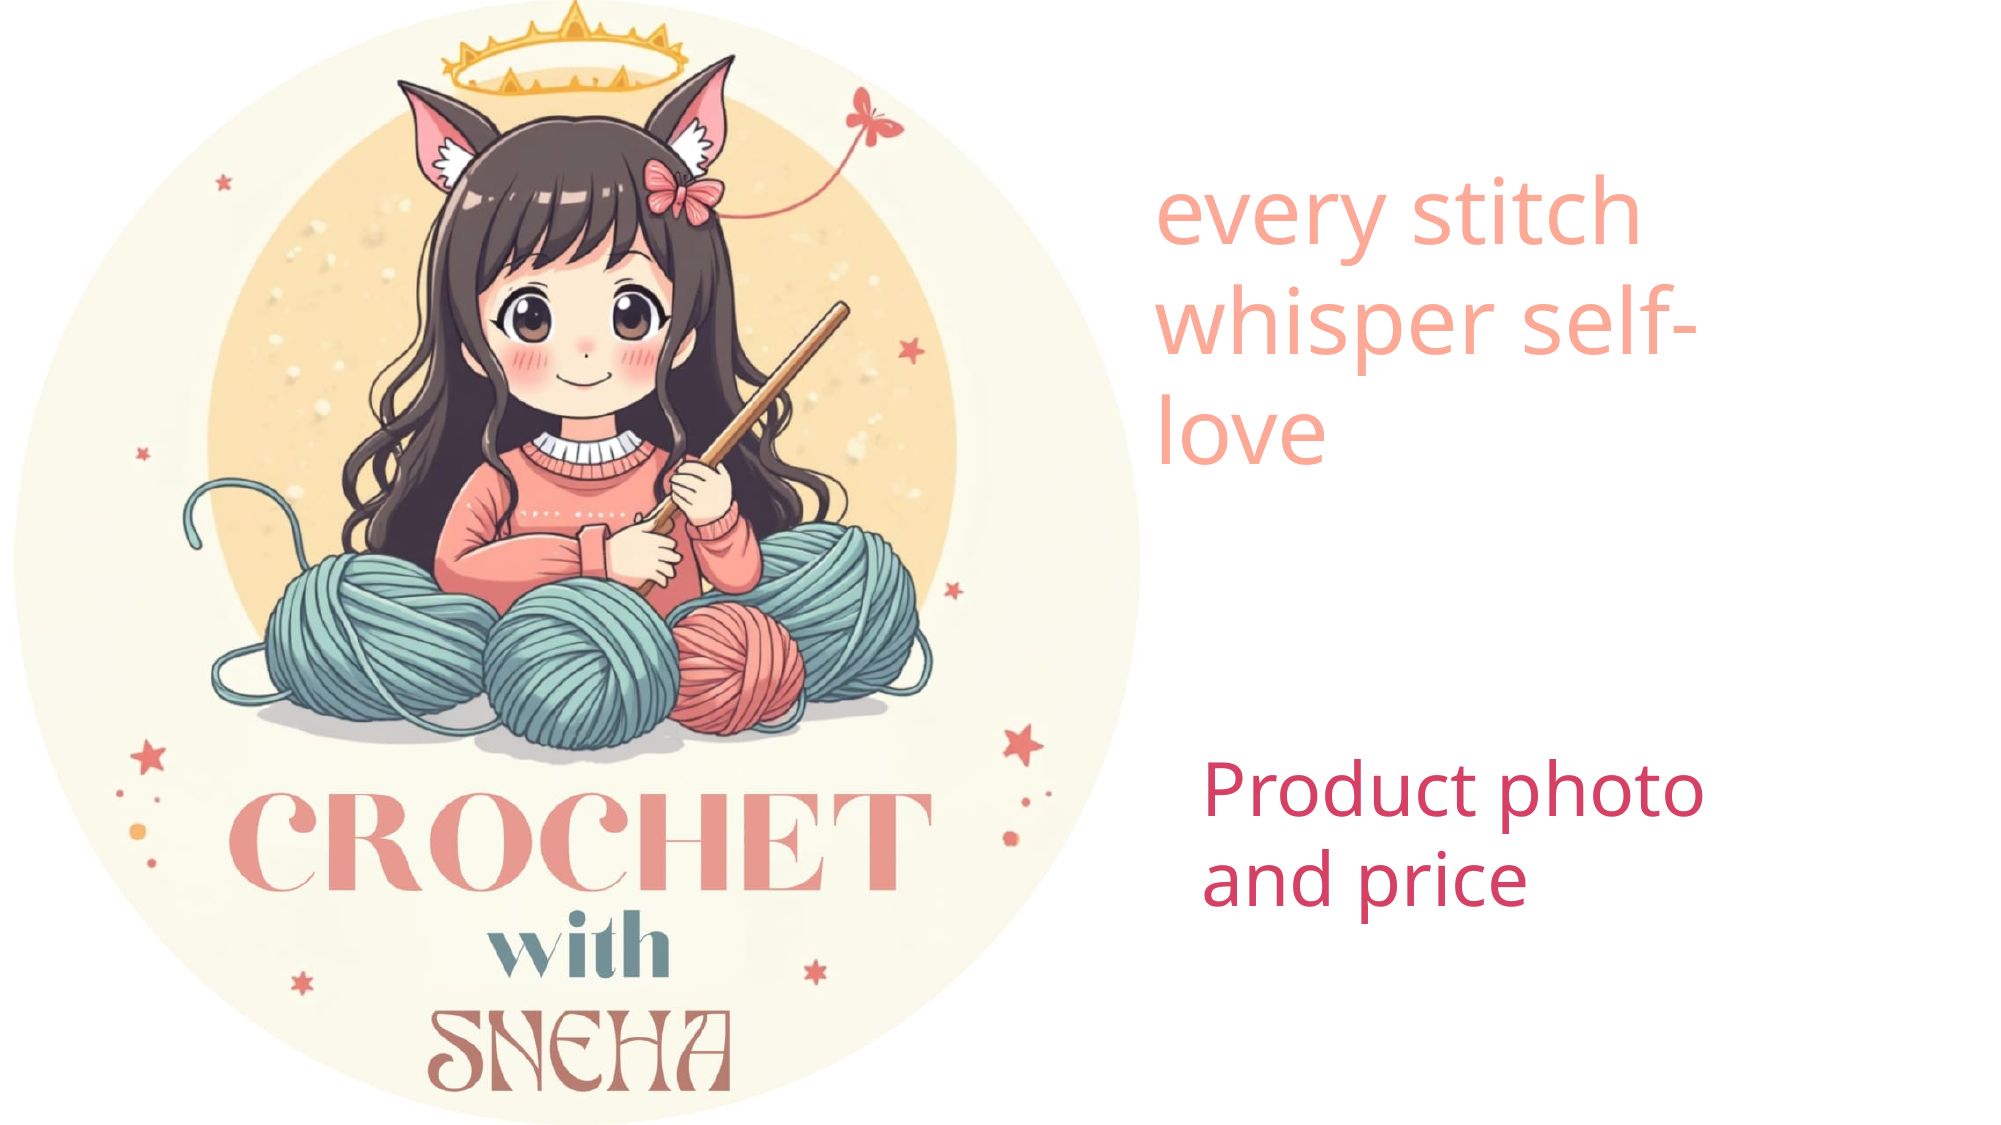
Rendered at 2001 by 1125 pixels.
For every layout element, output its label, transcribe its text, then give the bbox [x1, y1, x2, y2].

text_box Product photo and price [1186, 733, 1832, 1019]
picture [13, 0, 1140, 1125]
text_box every stitch whisper self- love [1140, 55, 1804, 490]
